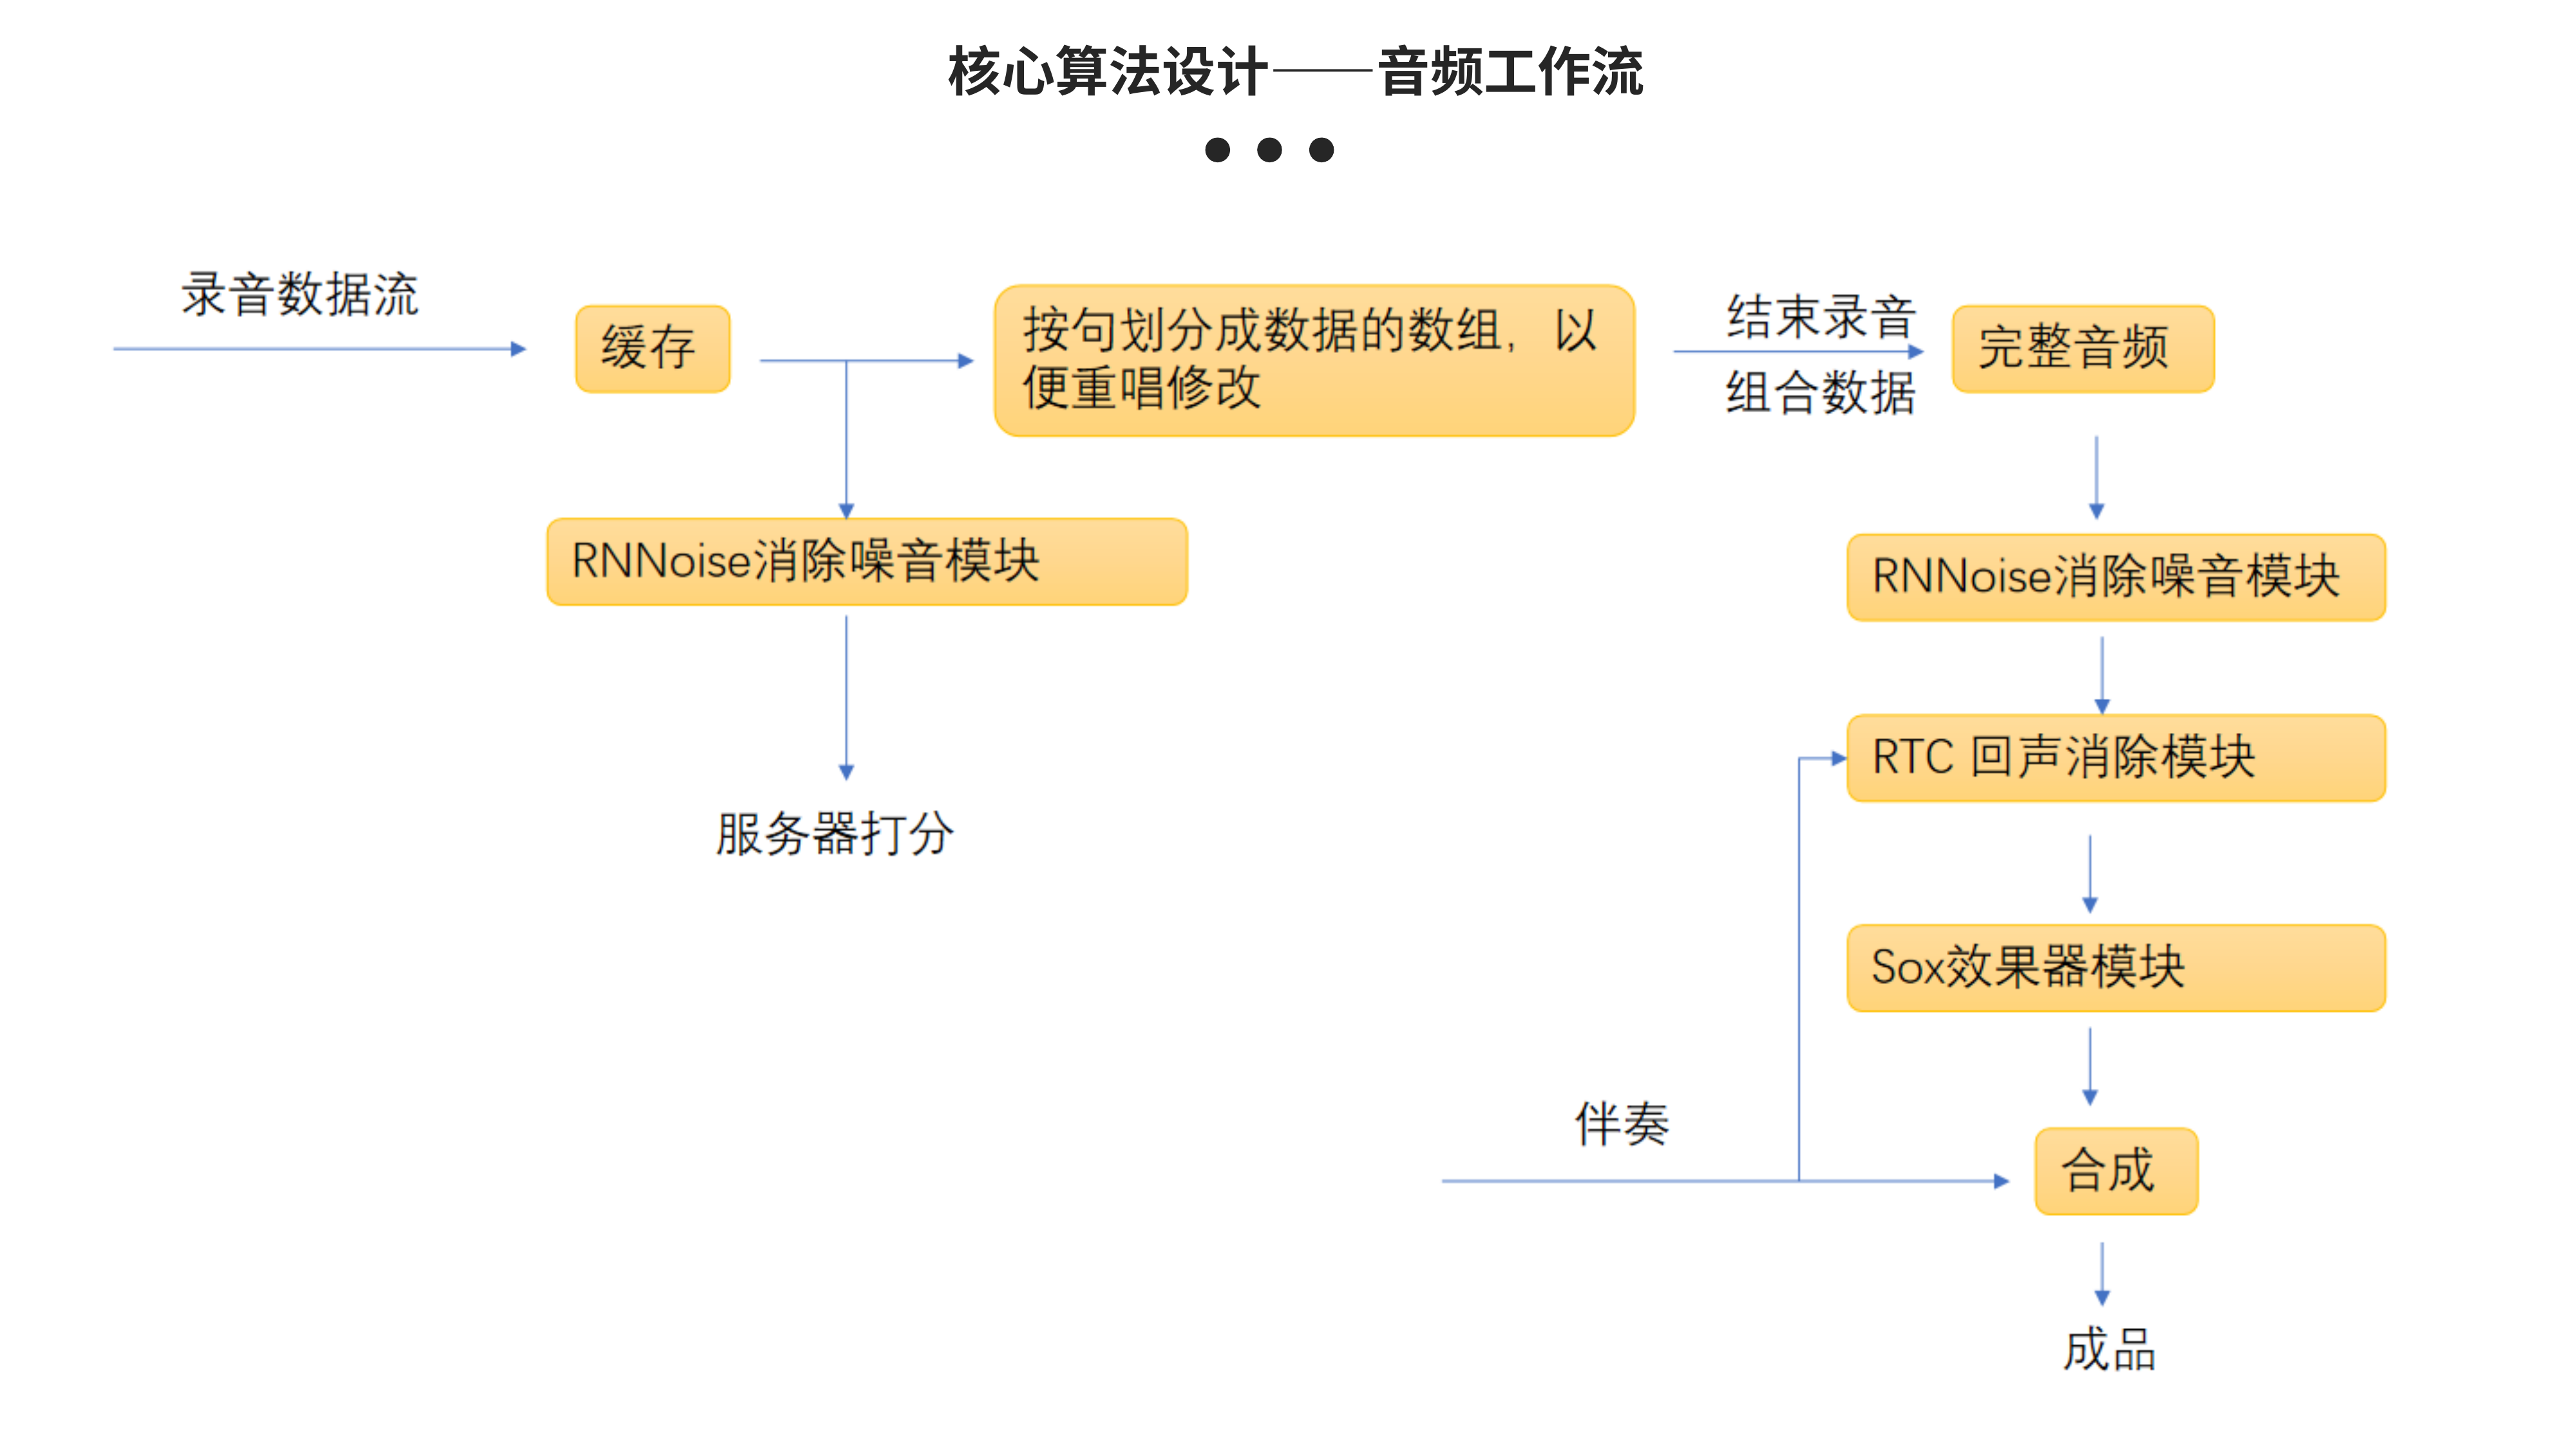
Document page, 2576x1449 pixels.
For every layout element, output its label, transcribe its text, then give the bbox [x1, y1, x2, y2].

text_box 核心算法设计——音频工作流 [611, 32, 1982, 107]
text_box [1204, 137, 1231, 162]
text_box [1256, 137, 1283, 162]
text_box [1308, 137, 1335, 162]
picture [75, 162, 2430, 1406]
